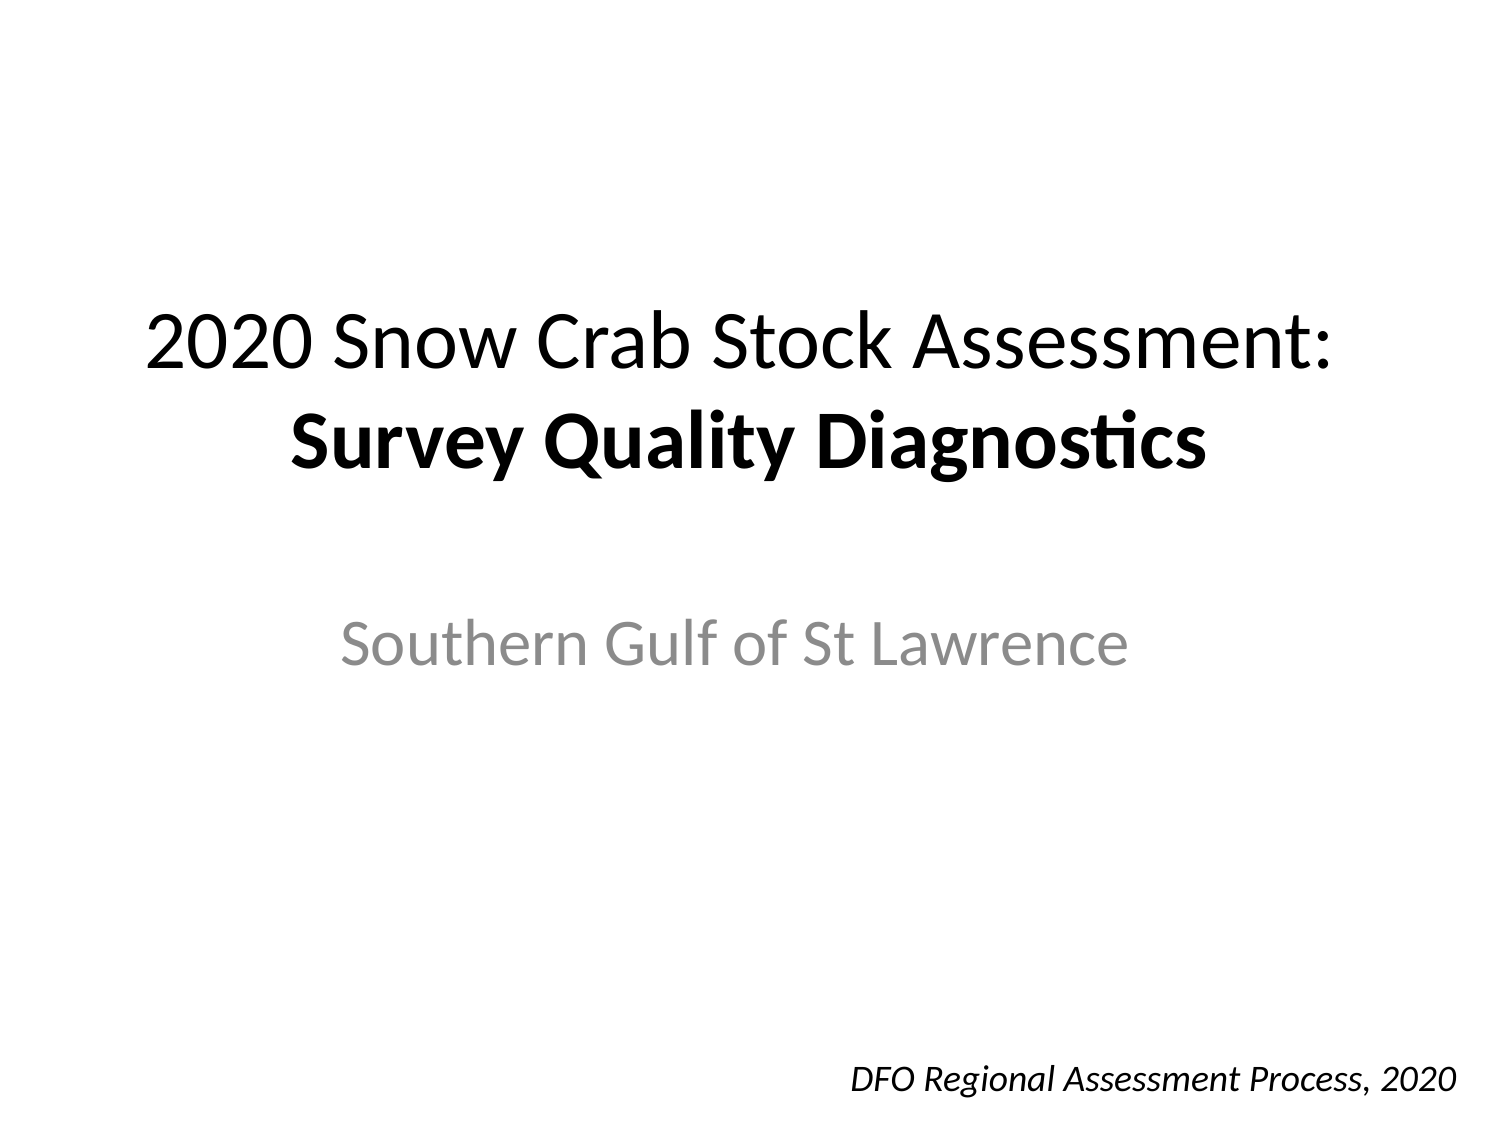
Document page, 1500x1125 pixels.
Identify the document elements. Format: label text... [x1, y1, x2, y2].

subtitle Southern Gulf of St Lawrence [210, 591, 1261, 714]
title 2020 Snow Crab Stock Assessment: Survey Quality Diagnostics [112, 265, 1388, 505]
text_box DFO Regional Assessment Process, 2020 [835, 1046, 1472, 1106]
